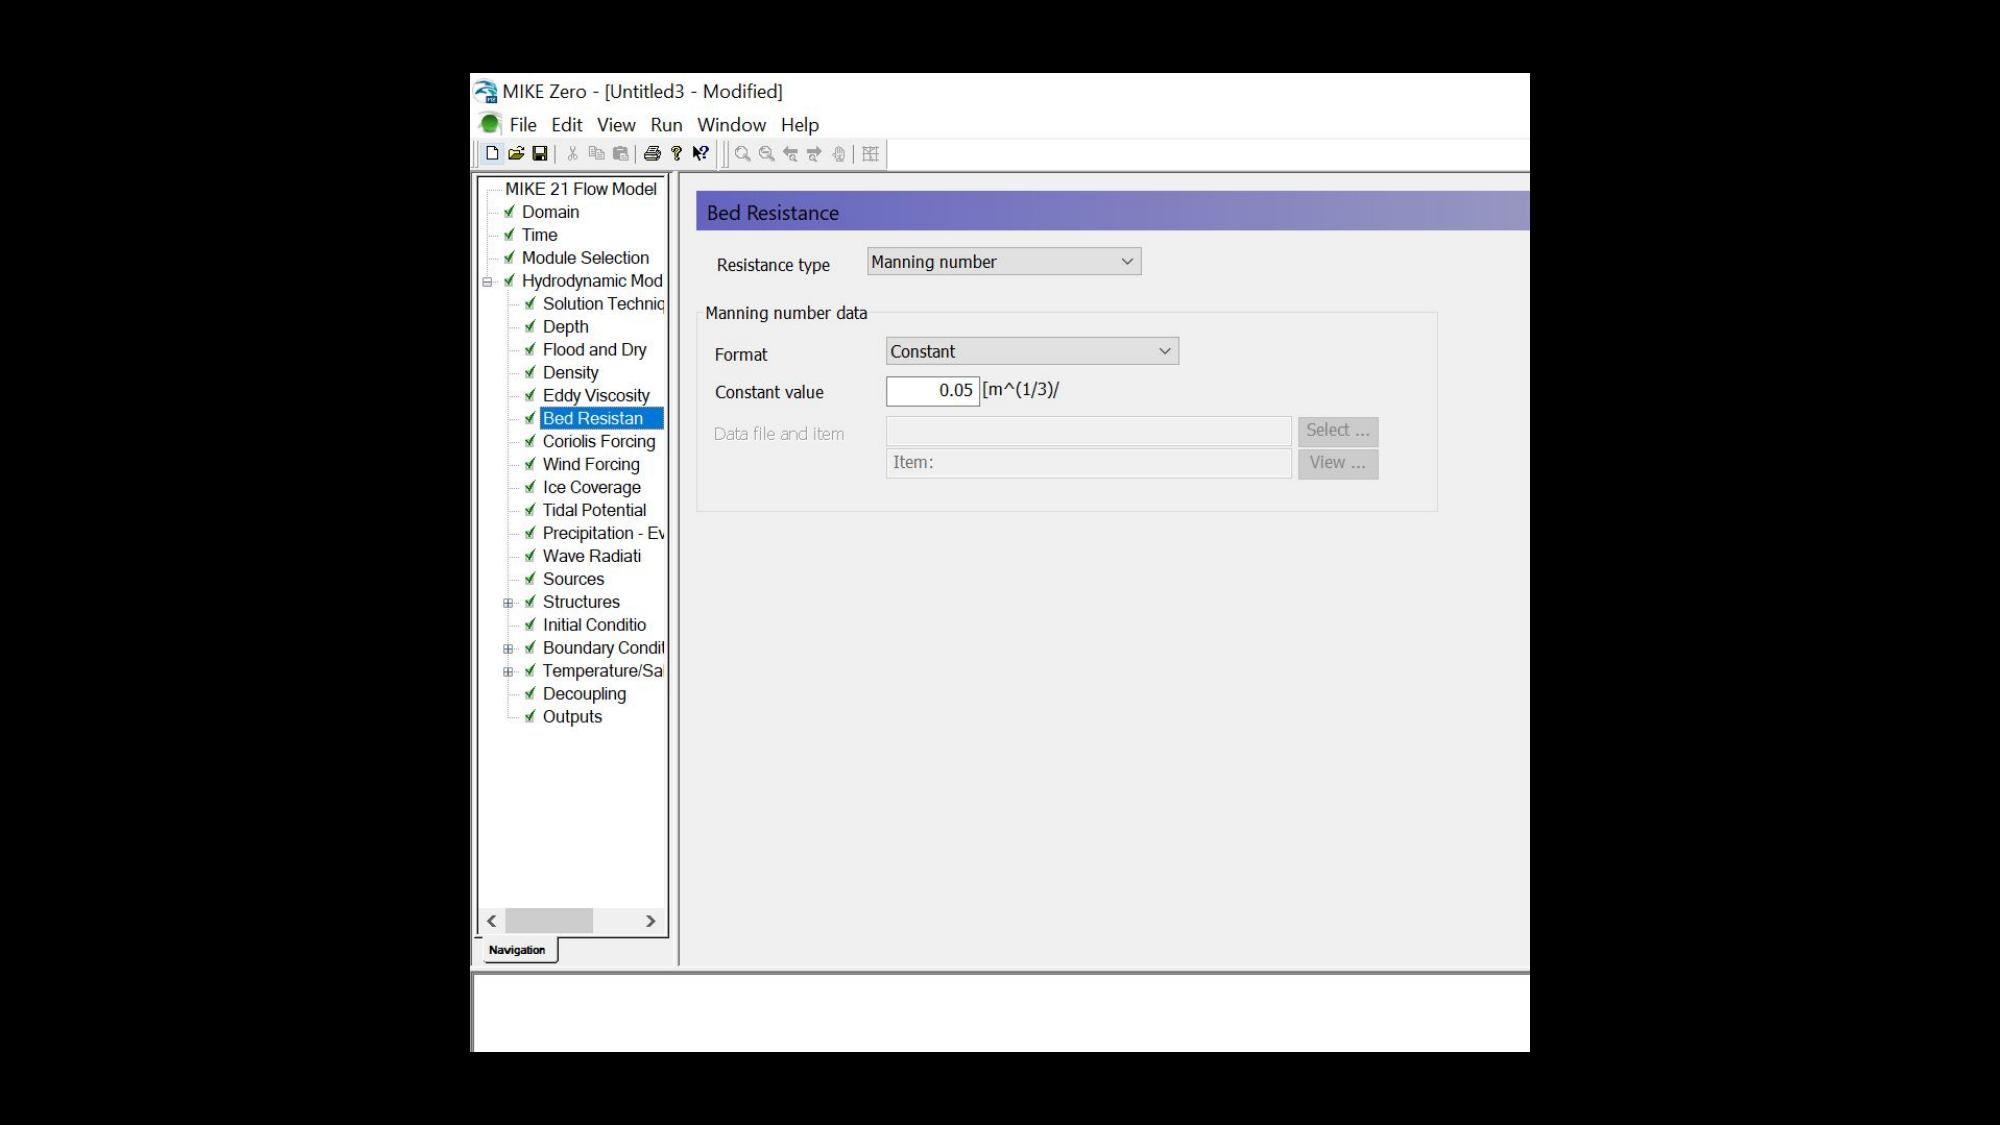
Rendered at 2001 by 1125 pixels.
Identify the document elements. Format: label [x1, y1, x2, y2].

picture [470, 73, 1530, 1052]
